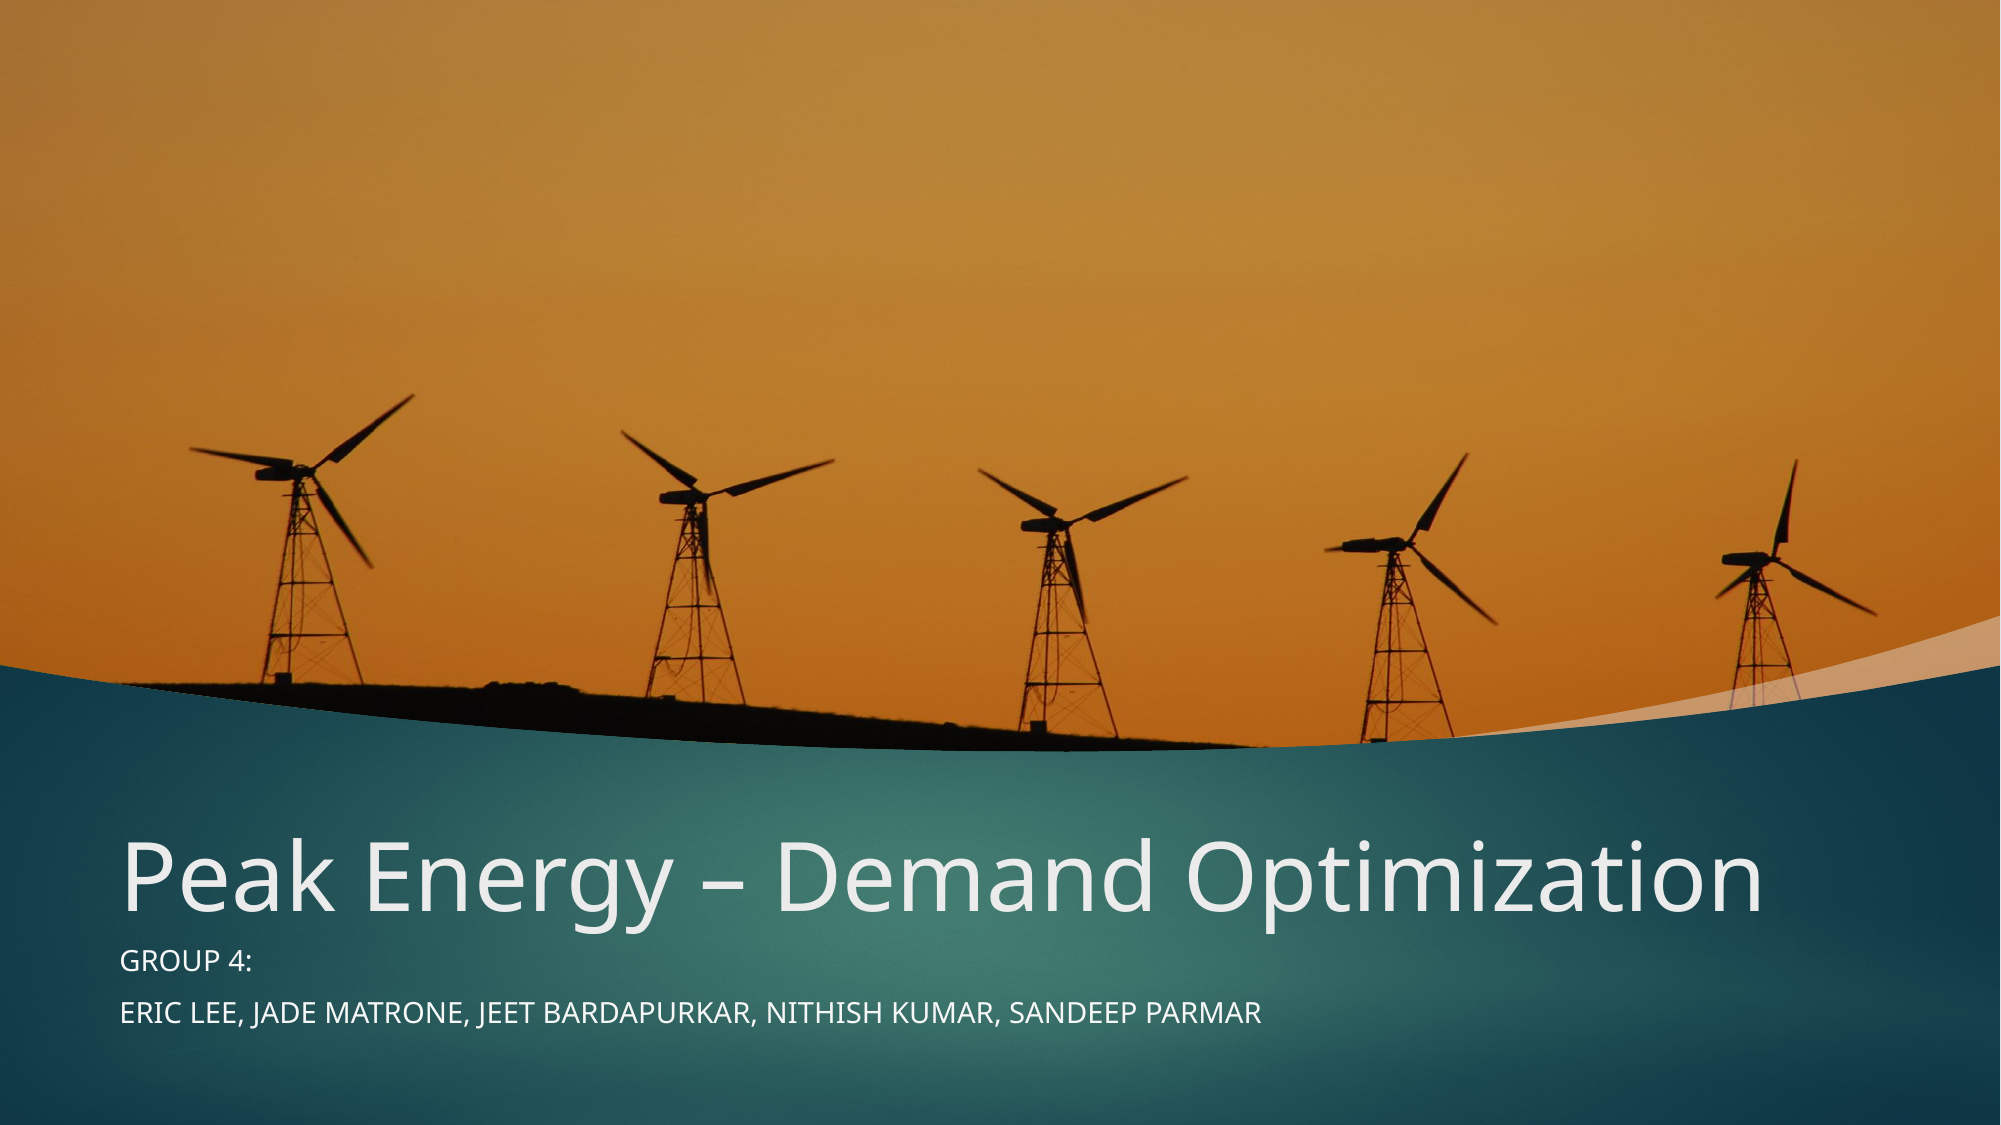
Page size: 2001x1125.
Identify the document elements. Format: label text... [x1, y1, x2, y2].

picture [0, 0, 2000, 824]
title Peak Energy – Demand Optimization [104, 835, 1812, 938]
text_box [0, 835, 2000, 1125]
subtitle Group 4: Eric Lee, Jade Matrone, Jeet Bardapurkar, Nithish Kumar, Sandeep Parmar [104, 938, 1812, 1038]
